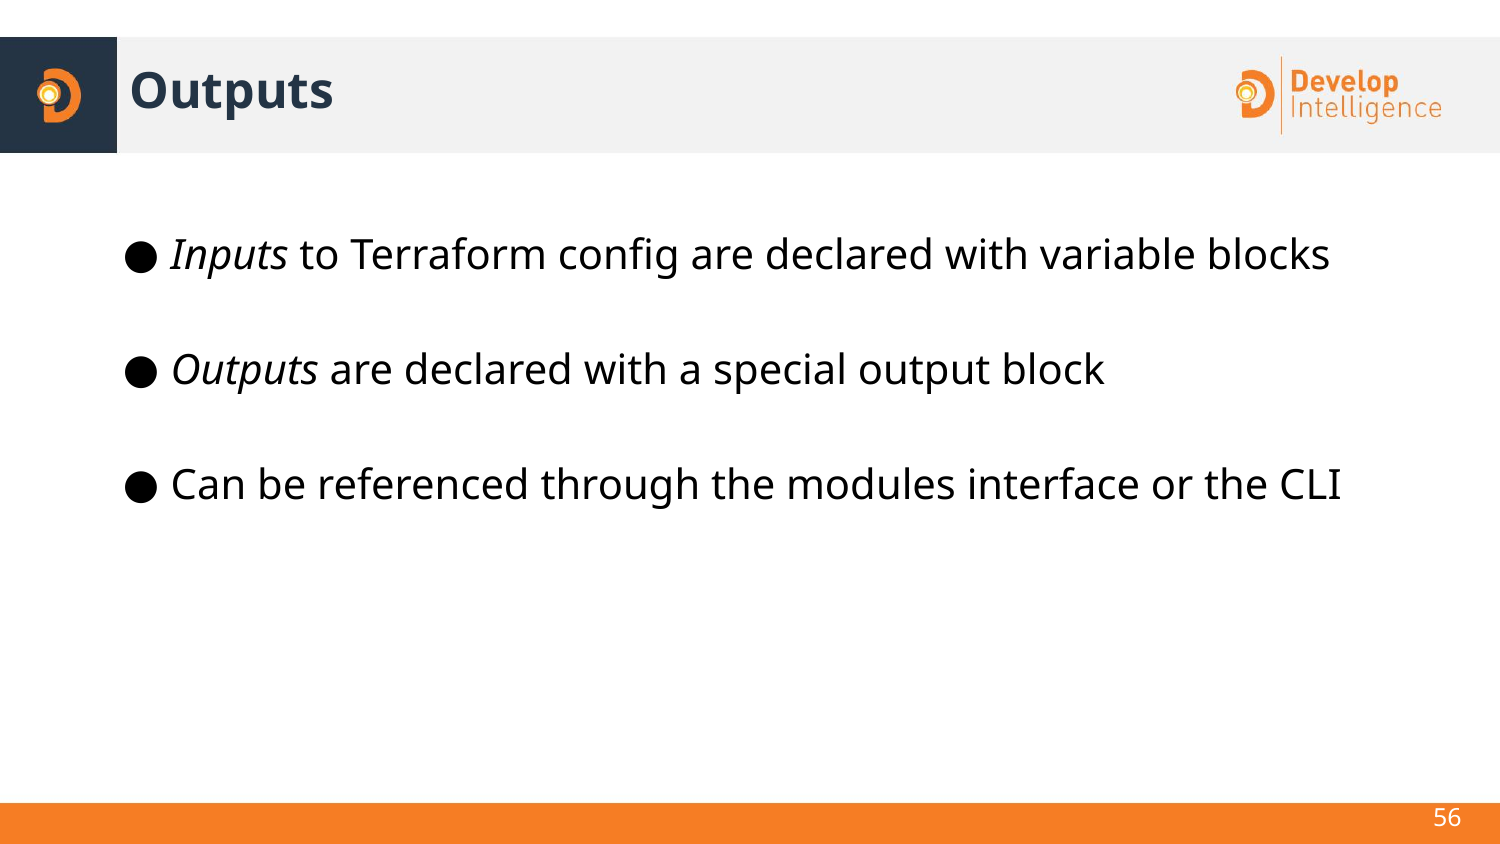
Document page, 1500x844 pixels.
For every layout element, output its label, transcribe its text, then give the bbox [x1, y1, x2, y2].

title Outputs [118, 36, 1500, 148]
picture [0, 0, 1500, 844]
list Inputs to Terraform config are declared with variable blocks Outputs are declared with a special output block Can be referenced through the modules interface or the CLI [103, 214, 1397, 673]
slide_number 56 [1396, 800, 1499, 838]
